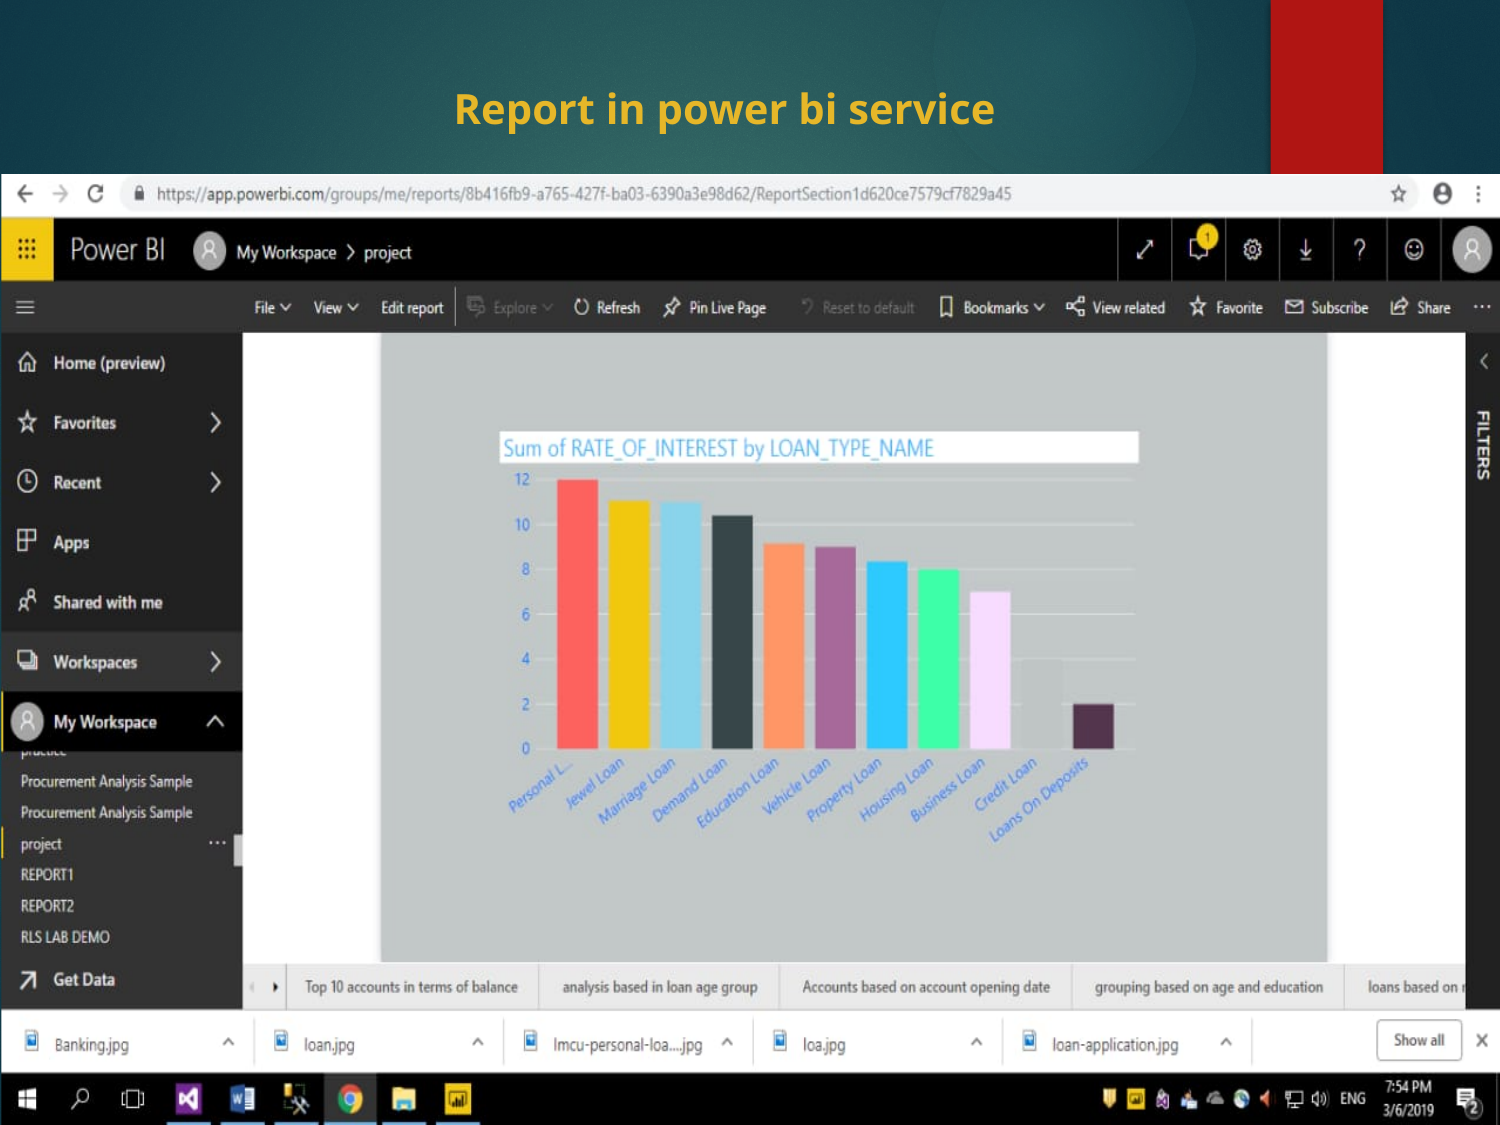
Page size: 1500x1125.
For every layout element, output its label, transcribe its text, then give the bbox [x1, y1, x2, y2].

text_box Report in power bi service [438, 75, 1064, 140]
picture [0, 174, 1500, 1125]
